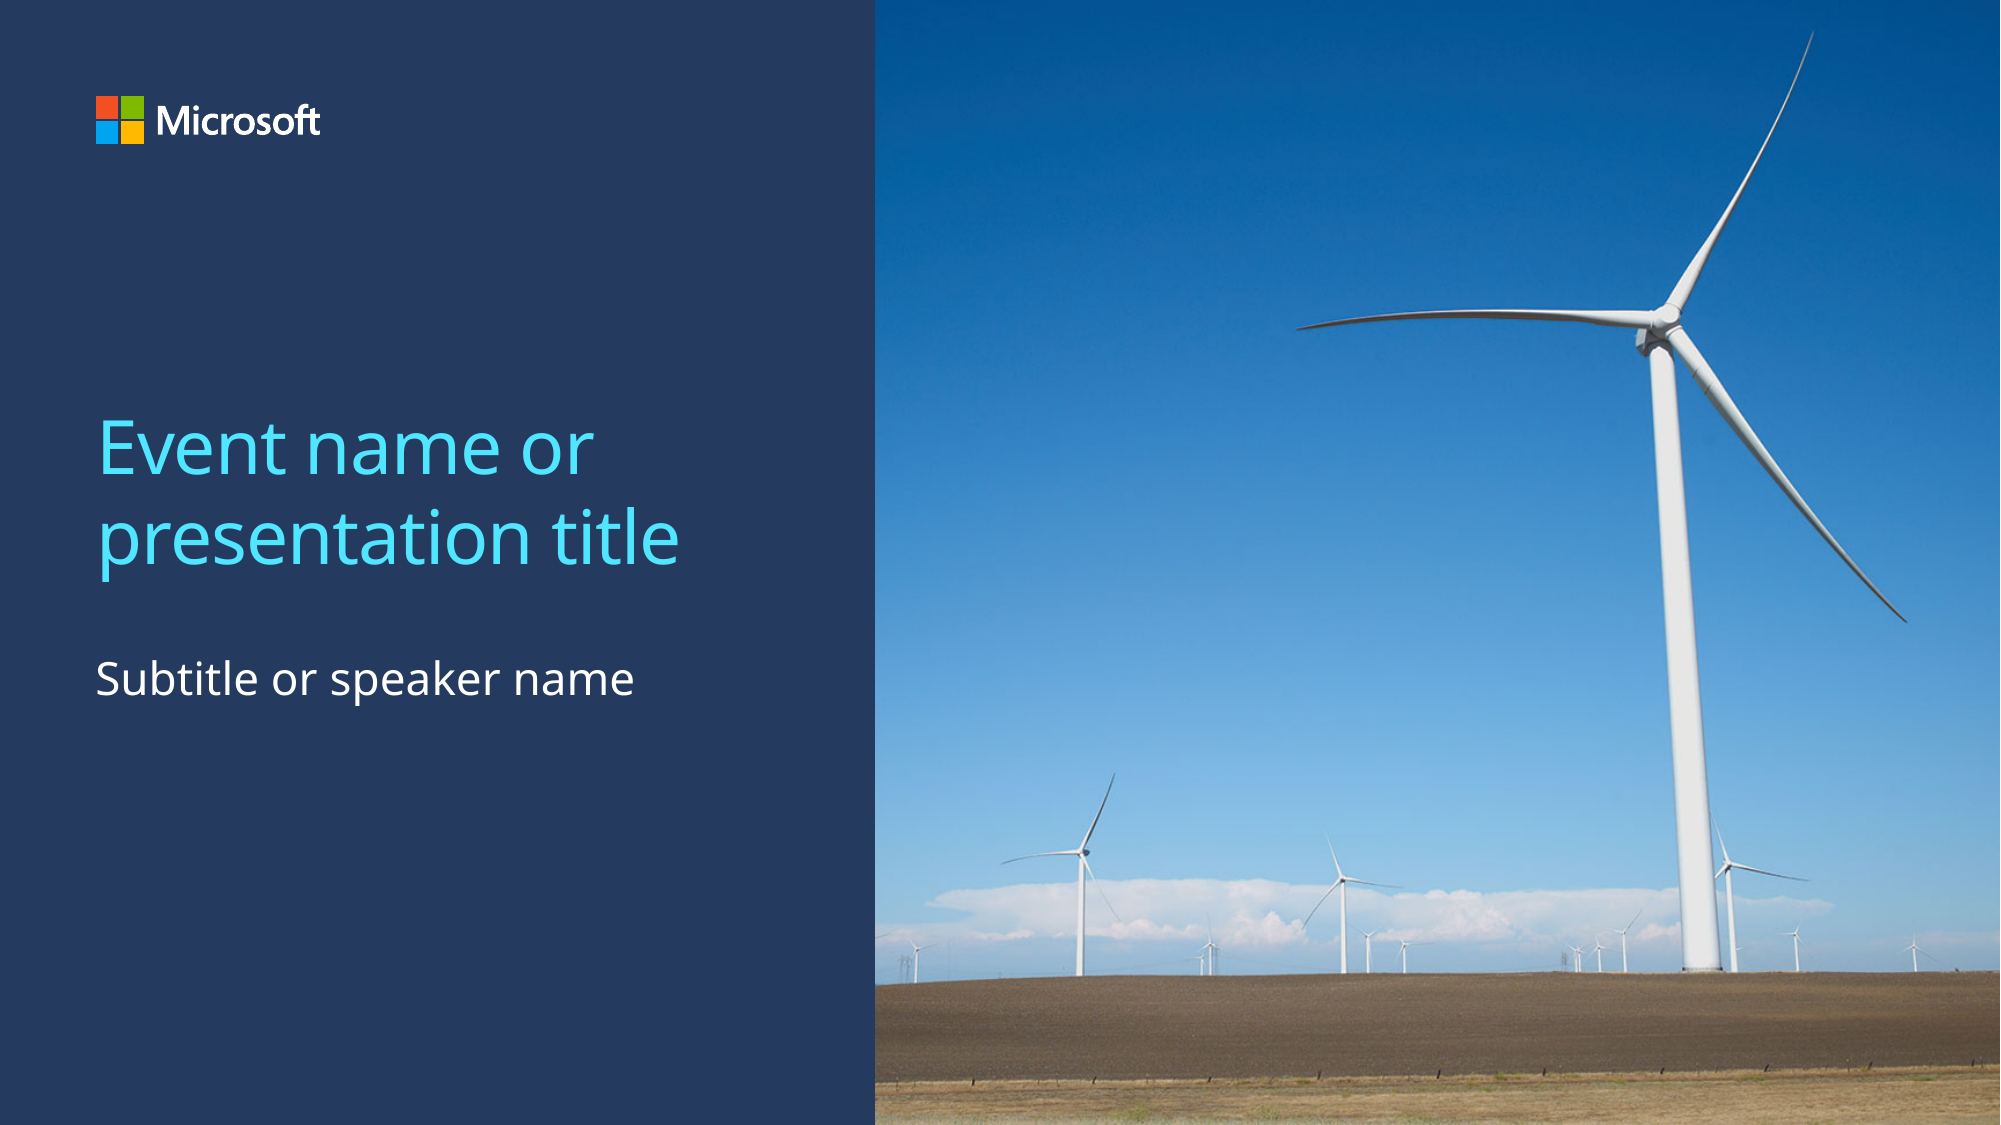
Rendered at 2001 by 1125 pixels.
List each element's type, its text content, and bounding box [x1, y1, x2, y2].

list Subtitle or speaker name [95, 650, 779, 706]
picture [875, 0, 2000, 1125]
title Event name or presentation title [96, 397, 781, 580]
